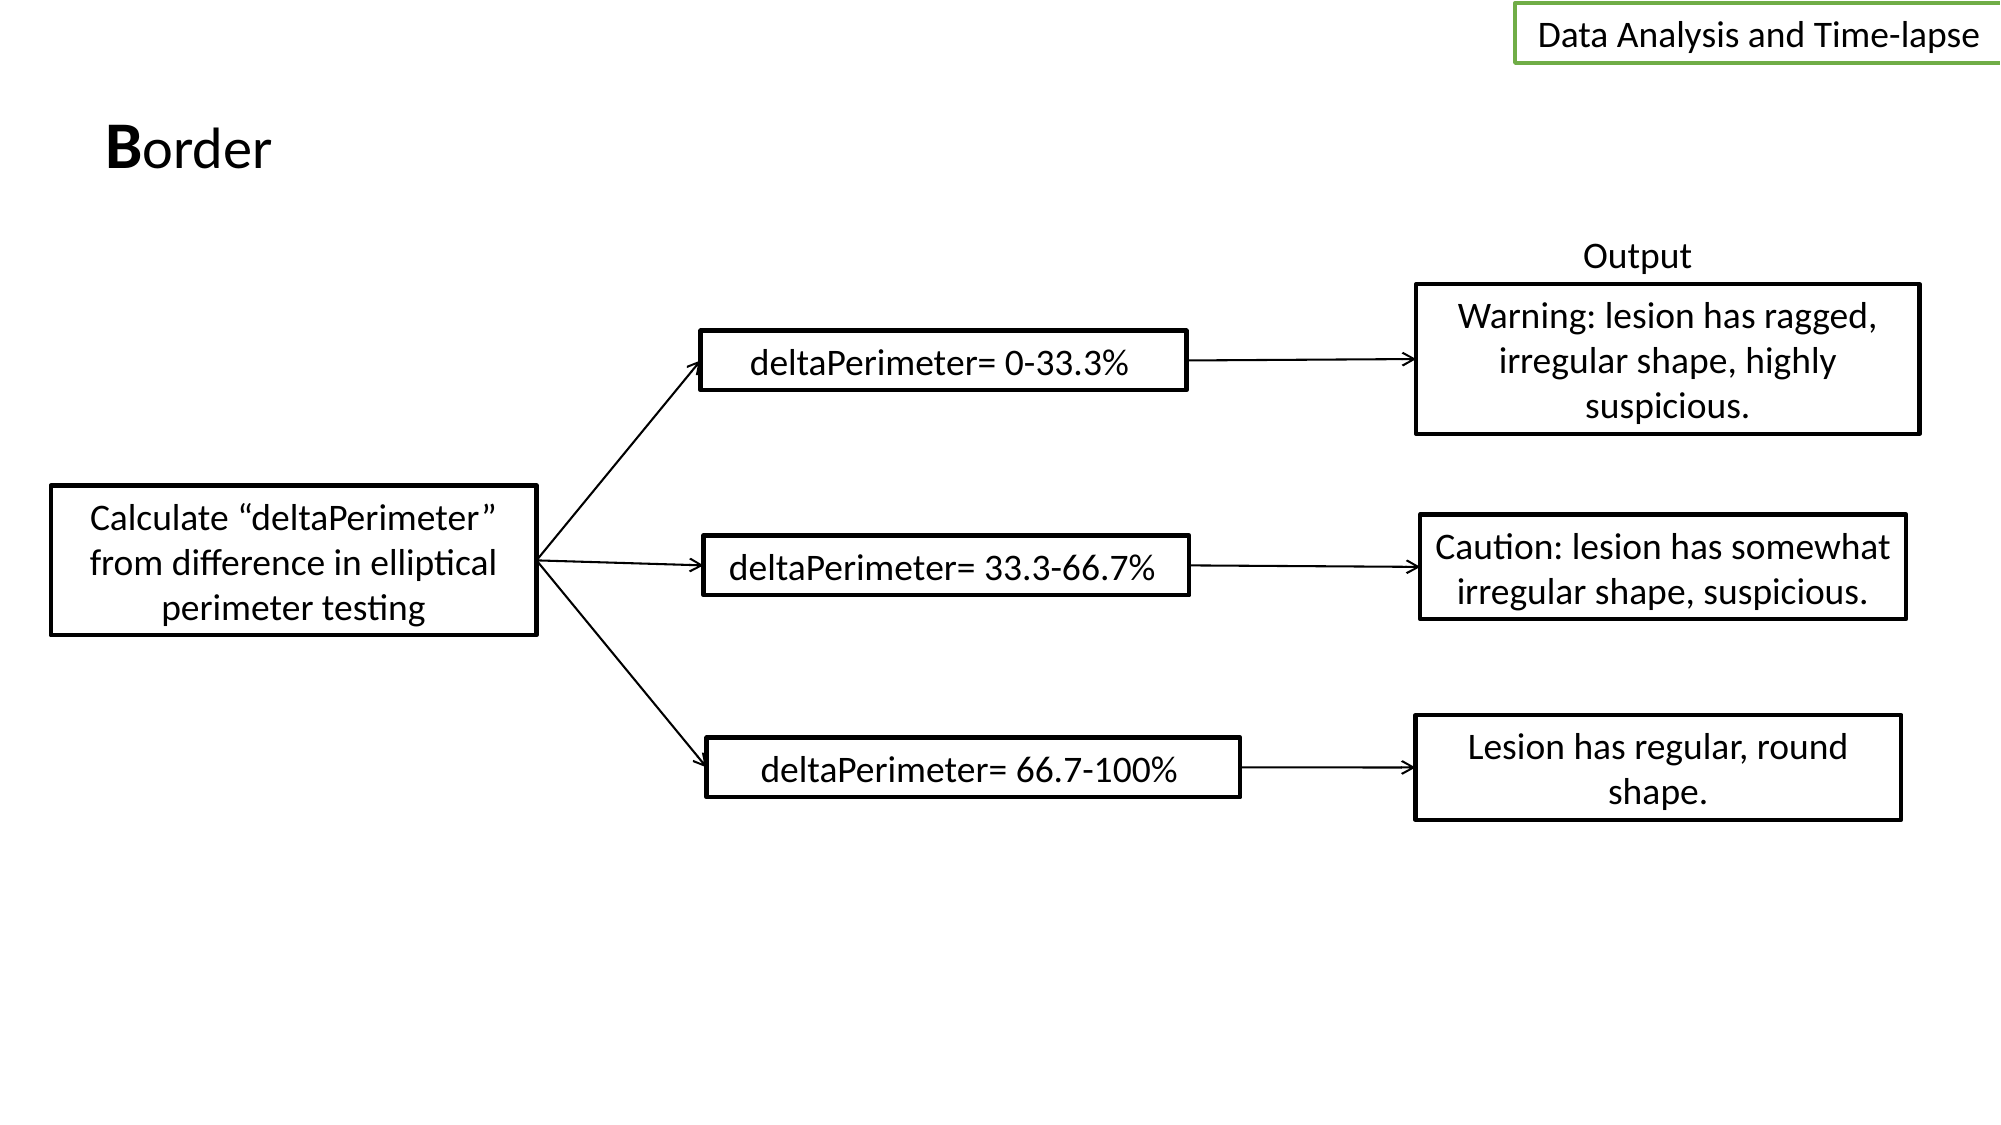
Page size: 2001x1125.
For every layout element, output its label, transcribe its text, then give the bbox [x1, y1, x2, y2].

text_box deltaPerimeter= 66.7-100% [706, 737, 1241, 798]
text_box Warning: lesion has ragged, irregular shape, highly suspicious. [1416, 284, 1920, 434]
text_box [536, 360, 701, 561]
text_box Lesion has regular, round shape. [1415, 715, 1902, 820]
text_box deltaPerimeter= 33.3-66.7% [703, 535, 1190, 596]
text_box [536, 561, 707, 768]
text_box Calculate “deltaPerimeter” from difference in elliptical perimeter testing [50, 485, 536, 636]
text_box Caution: lesion has somewhat irregular shape, suspicious. [1420, 514, 1907, 620]
text_box deltaPerimeter= 0-33.3% [700, 330, 1187, 391]
text_box Output [1568, 223, 1920, 283]
text_box Border [90, 94, 288, 189]
text_box Data Analysis and Time-lapse [1515, 3, 2000, 63]
